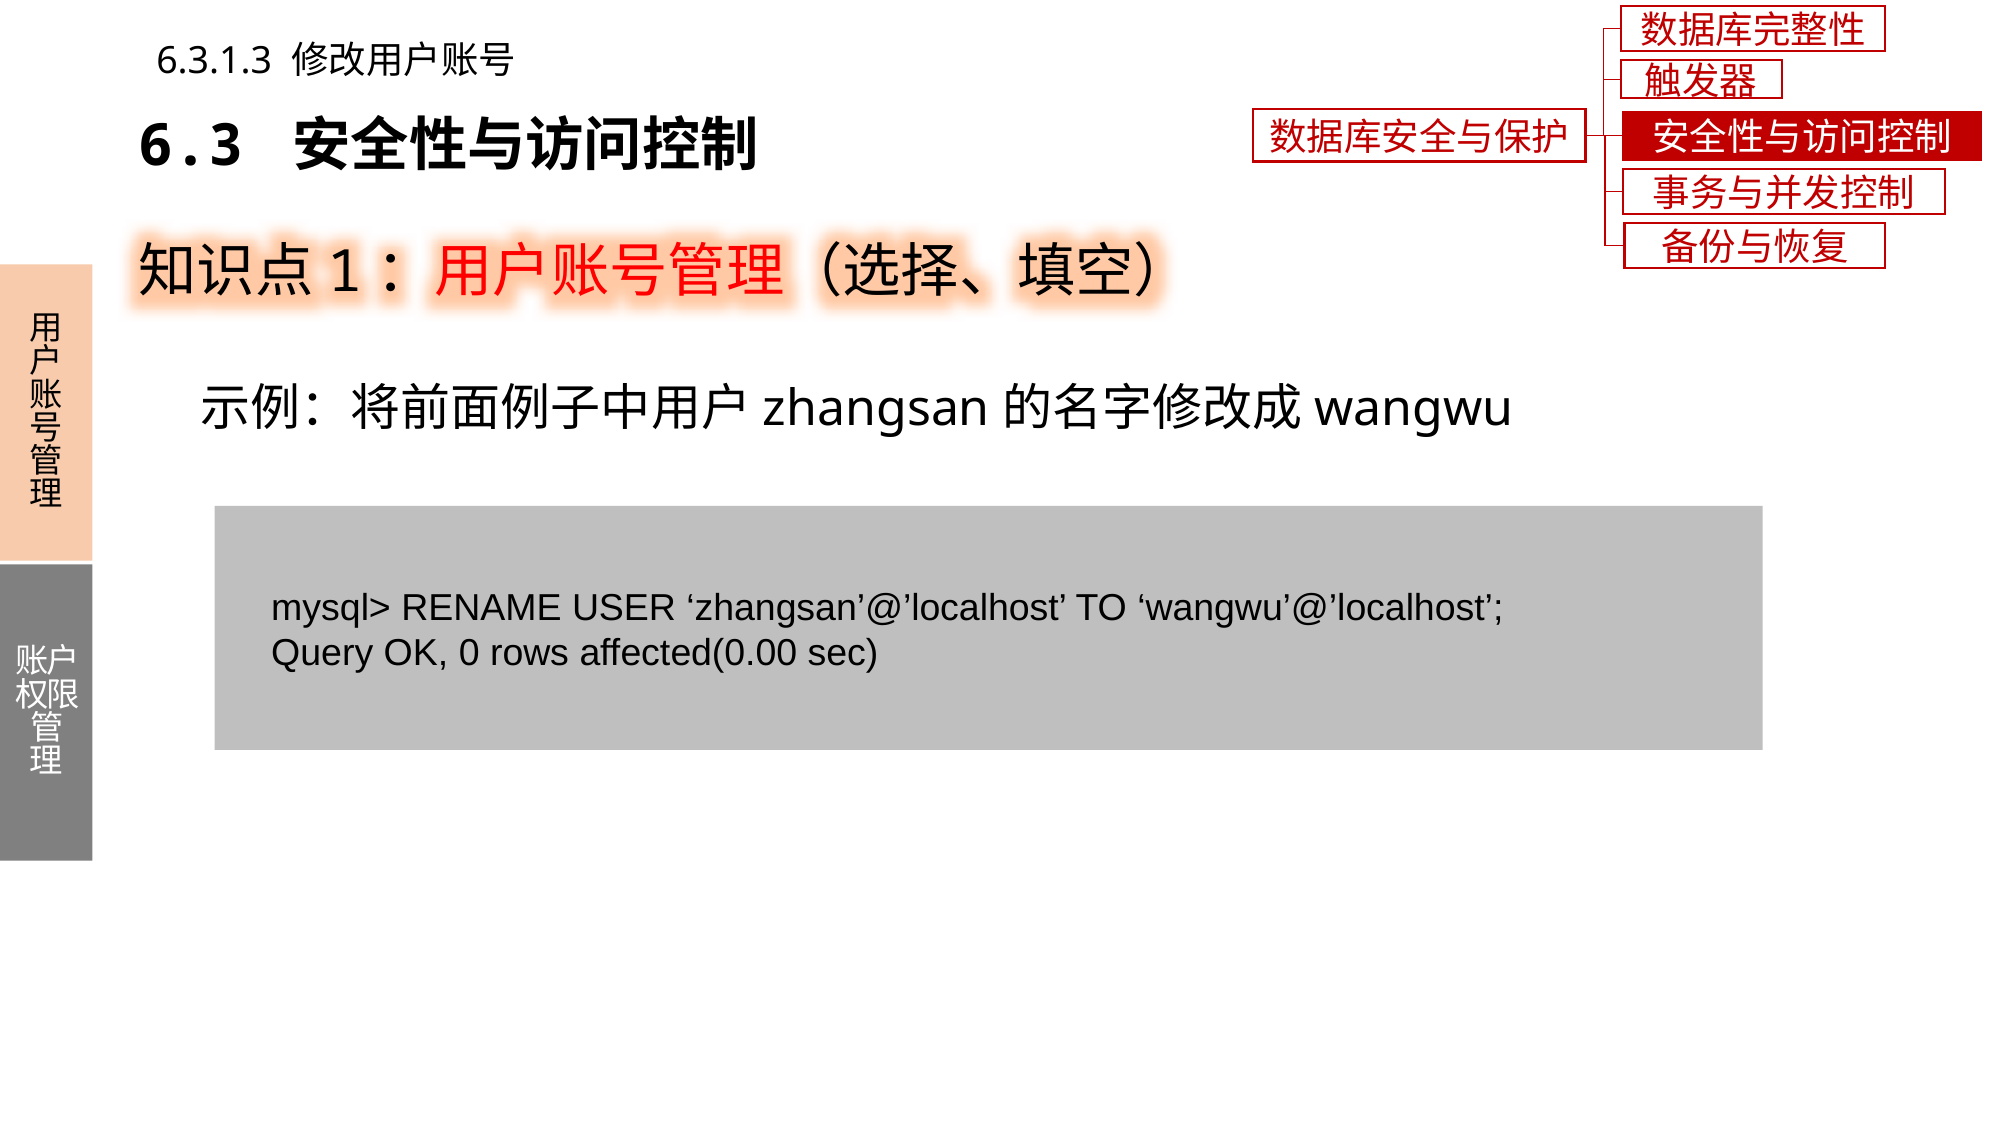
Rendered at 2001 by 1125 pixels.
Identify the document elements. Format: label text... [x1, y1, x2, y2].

text_box [118, 170, 1949, 335]
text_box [1585, 135, 1625, 246]
text_box 安全性与访问控制 [114, 166, 1954, 339]
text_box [1585, 28, 1621, 79]
text_box 数据库安全与保护 [1252, 108, 1585, 163]
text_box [1585, 79, 1621, 135]
text_box 示例：将前面例子中用户zhangsan的名字修改成wangwu [186, 350, 1827, 443]
text_box 数据库完整性 [1620, 5, 1886, 52]
text_box 事务与并发控制 [1625, 168, 1946, 215]
text_box 安全性与访问控制 [1622, 111, 1982, 161]
text_box 6.3 安全性与访问控制 [120, 97, 1568, 153]
text_box 备份与恢复 [1623, 222, 1886, 269]
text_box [0, 264, 93, 861]
text_box mysql> RENAME USER ‘zhangsan’@’localhost’ TO ‘wangwu’@’localhost’; Query OK, 0 rows affected(0.00 sec) [214, 505, 1764, 751]
text_box 知识点1：用户账号管理（选择、填空） [120, 172, 1945, 329]
text_box 6.3.1.3 修改用户账号 [141, 28, 531, 89]
text_box 触发器 [1621, 59, 1783, 99]
